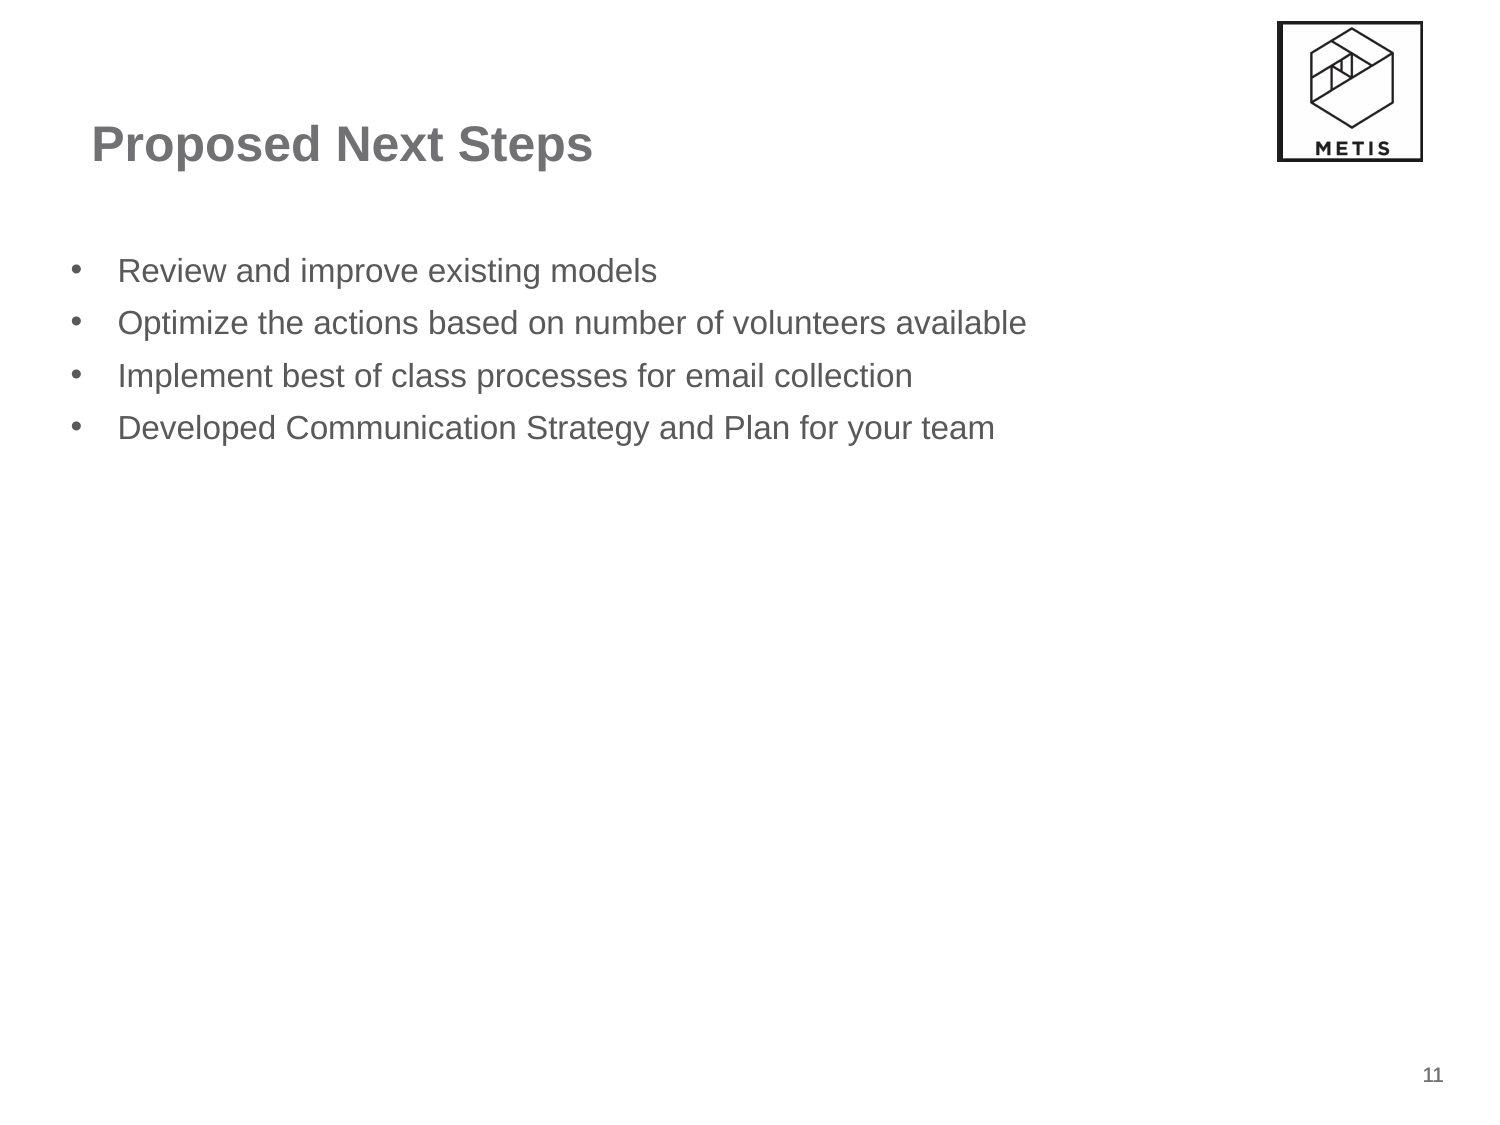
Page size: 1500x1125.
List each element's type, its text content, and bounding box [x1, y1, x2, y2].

picture [1277, 21, 1423, 162]
list Review and improve existing models Optimize the actions based on number of volunteers available Implement best of class processes for email collection Developed Communication Strategy and Plan for your team [70, 248, 1411, 603]
title Proposed Next Steps [91, 66, 1277, 173]
